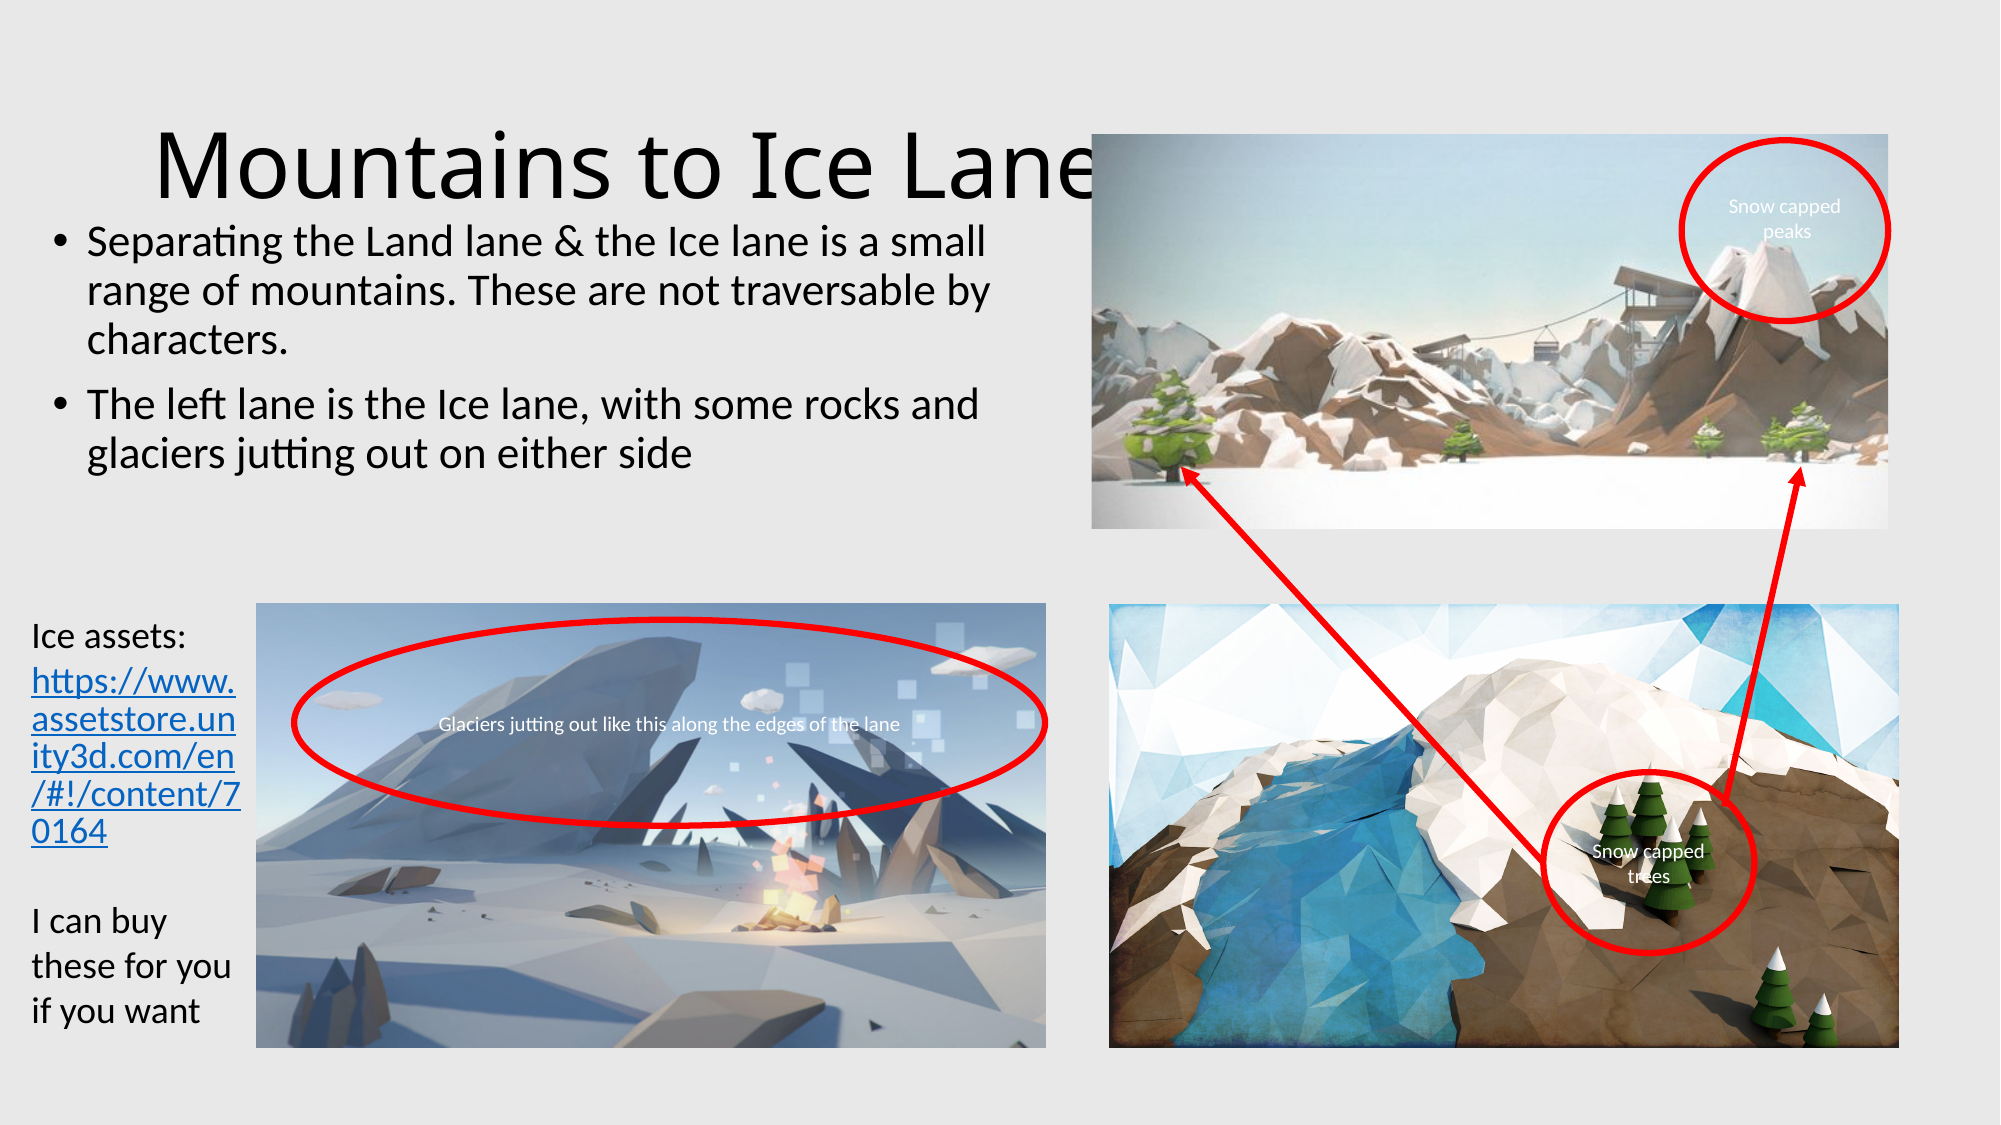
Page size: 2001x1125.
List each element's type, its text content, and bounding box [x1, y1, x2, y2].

picture [256, 603, 1046, 1048]
picture [1091, 134, 1889, 529]
title Mountains to Ice Lane [137, 59, 1863, 278]
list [1109, 604, 1899, 1048]
text_box Separating the Land lane & the Ice lane is a small range of mountains. These are not traversable by characters. The left lane is the Ice lane, with some rocks and glaciers jutting out on either side [37, 210, 1045, 584]
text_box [1180, 466, 1544, 863]
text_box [1724, 466, 1801, 807]
text_box Ice assets: https://www.assetstore.unity3d.com/en/#!/content/70164 I can buy these for you if you want [16, 603, 256, 889]
